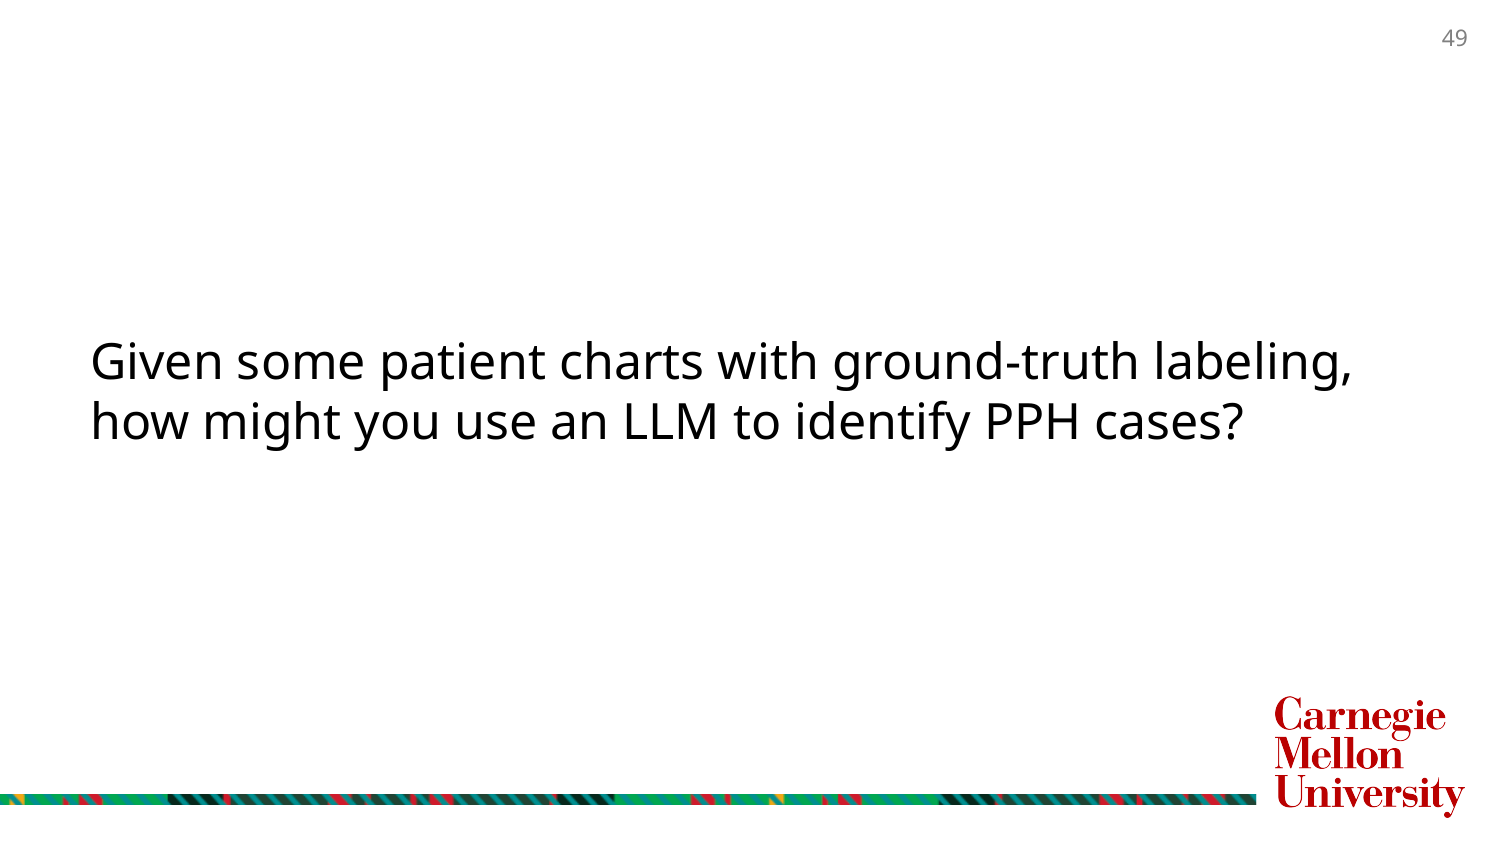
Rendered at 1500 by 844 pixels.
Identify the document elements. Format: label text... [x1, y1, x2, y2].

title Given some patient charts with ground-truth labeling, how might you use an LLM to identify PPH cases? [75, 321, 1425, 422]
picture [1275, 696, 1465, 818]
picture [0, 794, 1257, 805]
